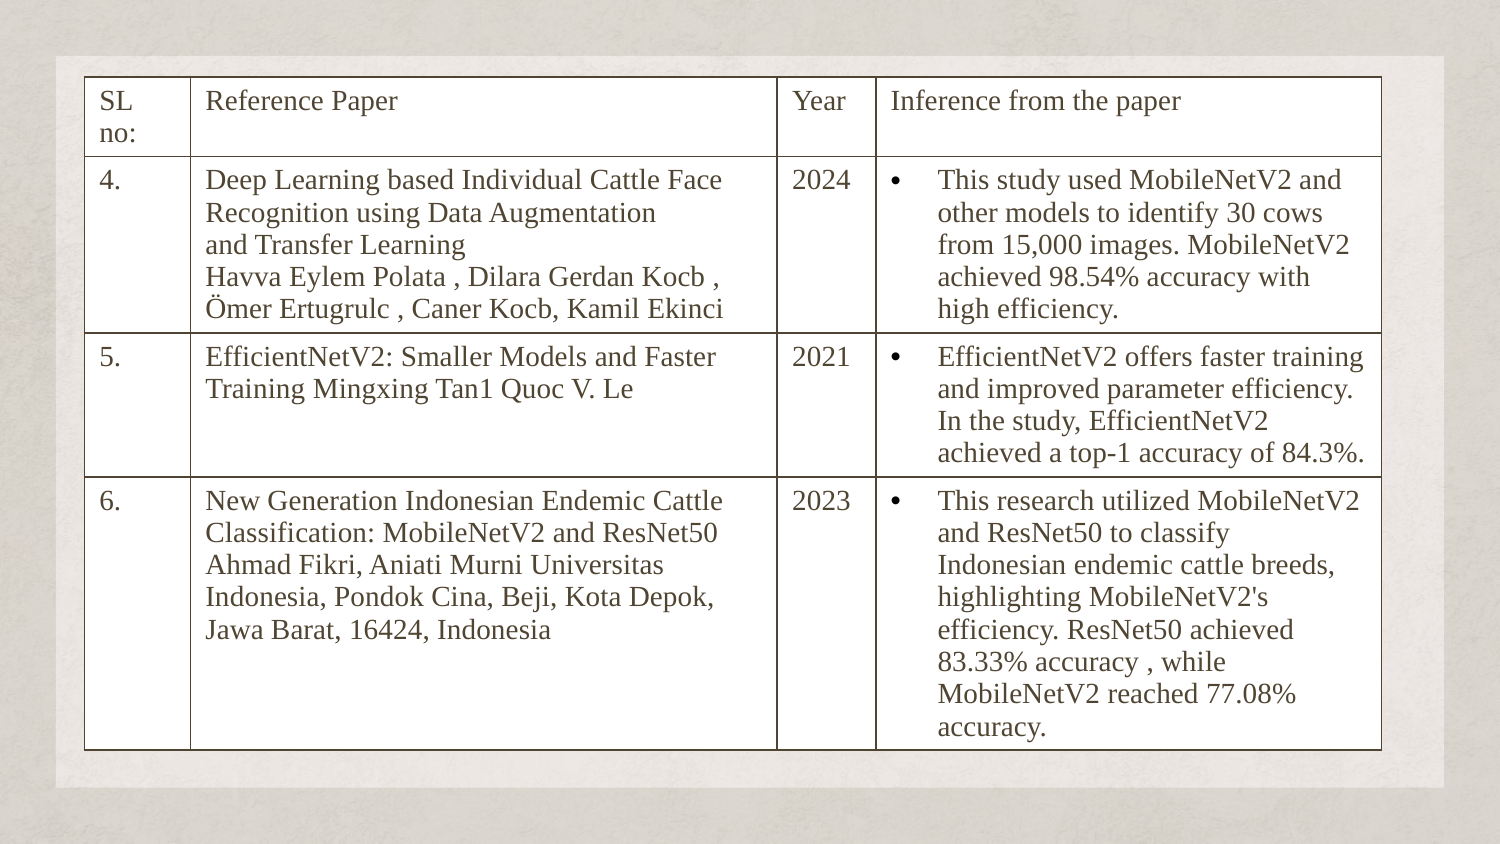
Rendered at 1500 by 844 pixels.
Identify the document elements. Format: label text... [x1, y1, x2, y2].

table_cell 4. [85, 157, 190, 332]
table_cell New Generation Indonesian Endemic Cattle Classification: MobileNetV2 and ResNet50 Ahmad Fikri, Aniati Murni Universitas Indonesia, Pondok Cina, Beji, Kota Depok, Jawa Barat, 16424, Indonesia [191, 478, 776, 749]
table_cell Deep Learning based Individual Cattle Face Recognition using Data Augmentation and Transfer Learning Havva Eylem Polata , Dilara Gerdan Kocb , Ömer Ertugrulc , Caner Kocb, Kamil Ekinci [191, 157, 776, 332]
table_cell EfficientNetV2: Smaller Models and Faster Training Mingxing Tan1 Quoc V. Le [191, 334, 776, 476]
table_cell 2021 [778, 334, 875, 476]
table_header Inference from the paper [877, 78, 1381, 156]
table_cell This research utilized MobileNetV2 and ResNet50 to classify Indonesian endemic cattle breeds, highlighting MobileNetV2's efficiency. ResNet50 achieved 83.33% accuracy , while MobileNetV2 reached 77.08% accuracy. [877, 478, 1381, 749]
table_cell 2024 [778, 157, 875, 332]
table_header SL no: [85, 78, 190, 156]
table_cell 6. [85, 478, 190, 749]
table_cell 5. [85, 334, 190, 476]
table_cell 2023 [778, 478, 875, 749]
table_header Reference Paper [191, 78, 776, 156]
table_header Year [778, 78, 875, 156]
table_cell EfficientNetV2 offers faster training and improved parameter efficiency. In the study, EfficientNetV2 achieved a top-1 accuracy of 84.3%. [877, 334, 1381, 476]
table_cell This study used MobileNetV2 and other models to identify 30 cows from 15,000 images. MobileNetV2 achieved 98.54% accuracy with high efficiency. [877, 157, 1381, 332]
